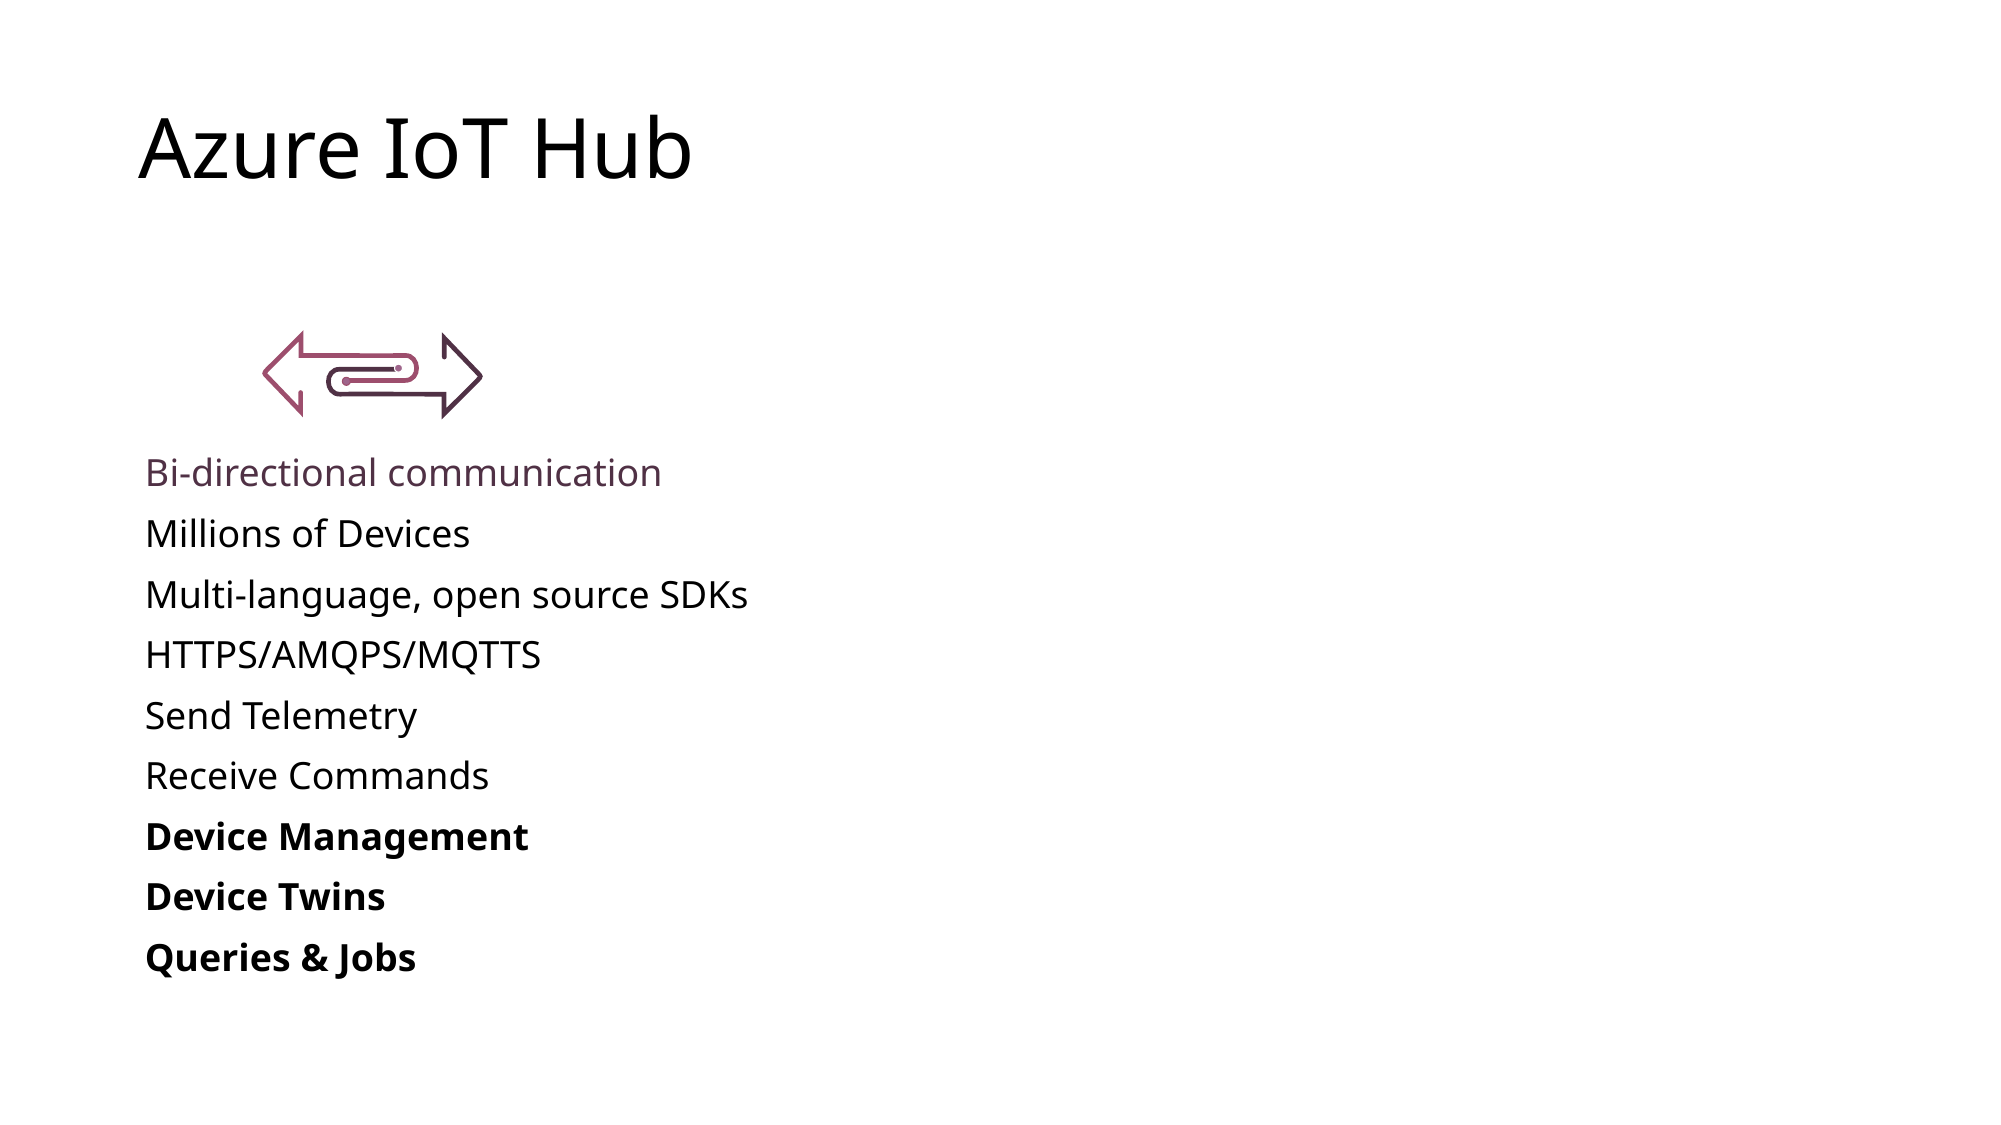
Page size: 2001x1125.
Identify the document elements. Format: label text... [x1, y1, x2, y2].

text_box Bi-directional communication [120, 439, 781, 500]
text_box Millions of Devices Multi-language, open source SDKs HTTPS/AMQPS/MQTTS Send Telemetry Receive Commands Device Management Device Twins Queries & Jobs [120, 500, 781, 995]
list Azure IoT Hub [123, 99, 1876, 185]
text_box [264, 335, 481, 414]
